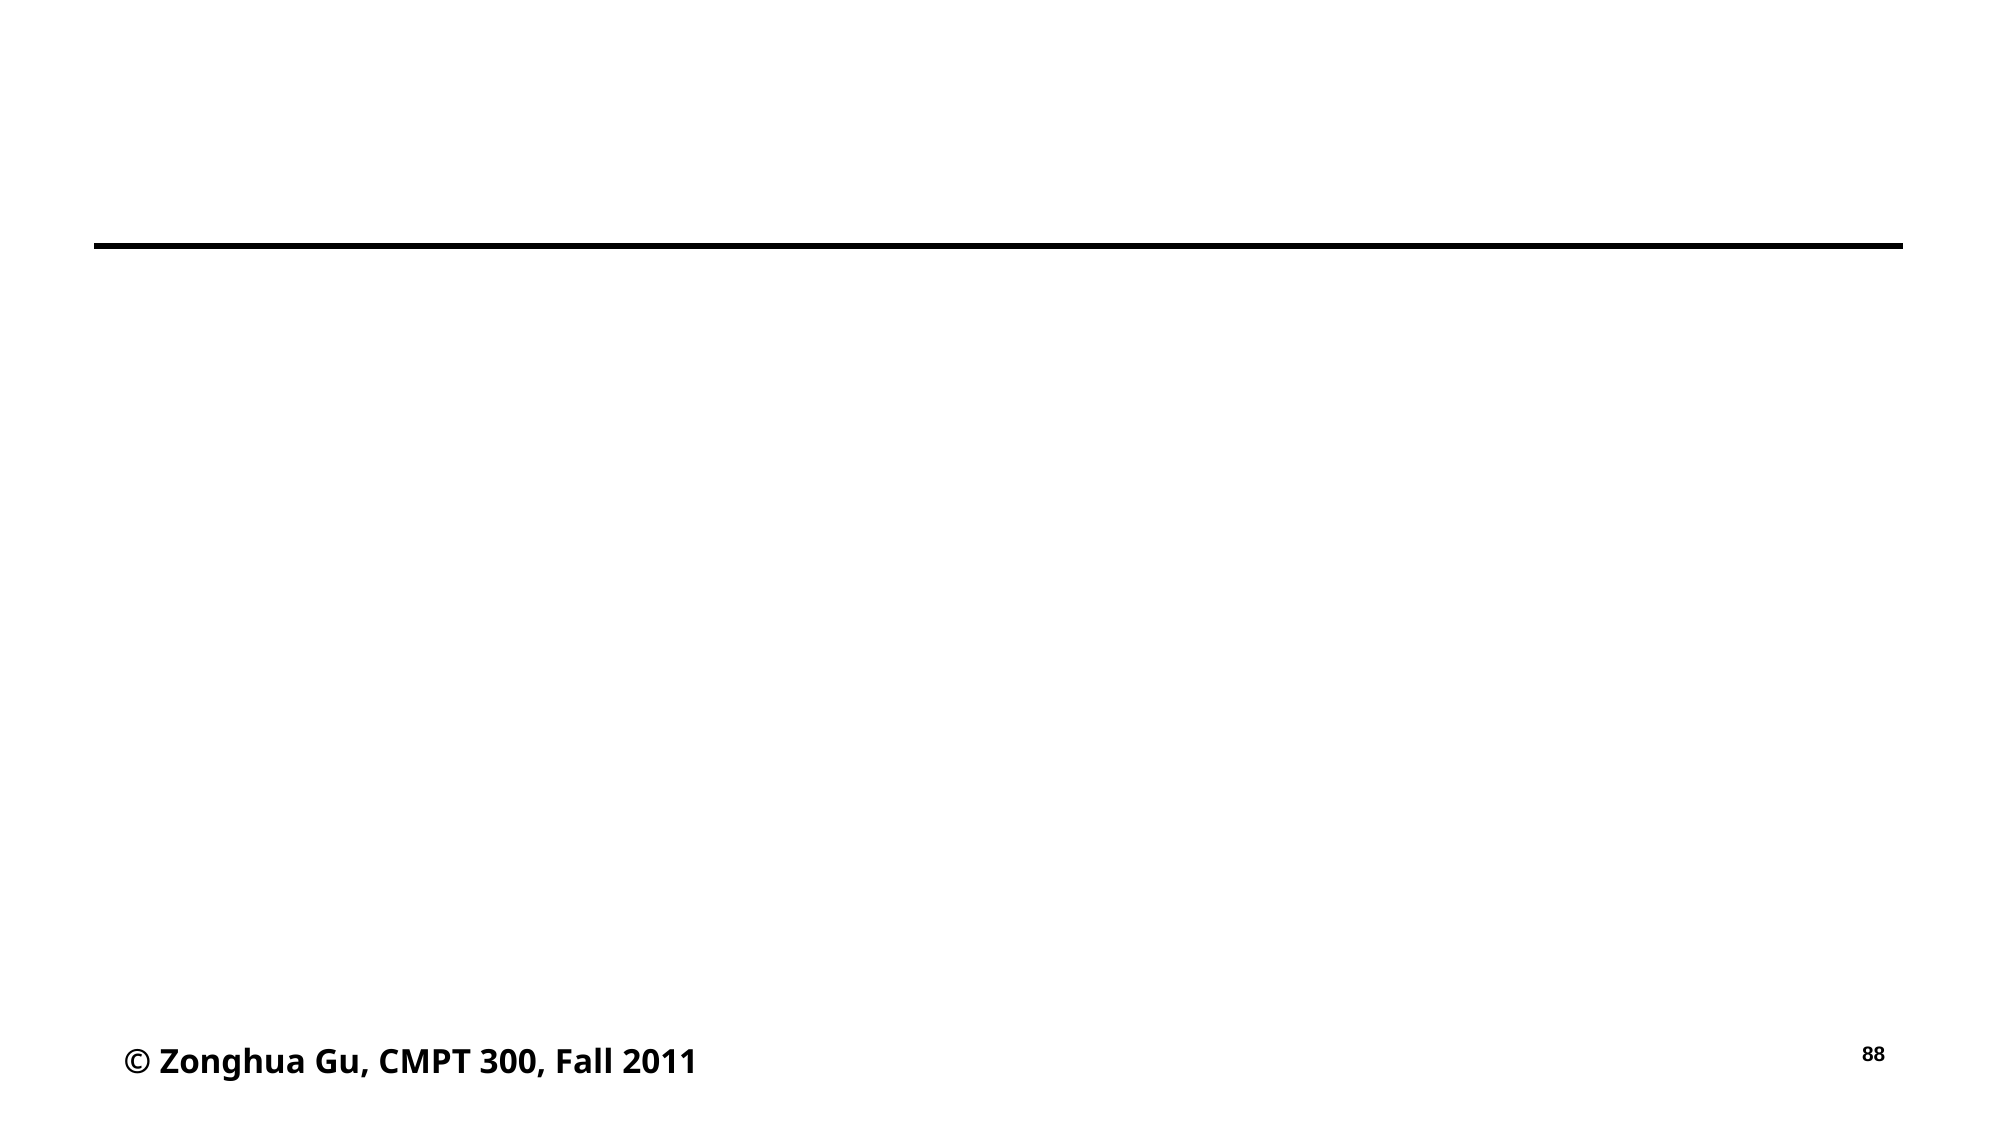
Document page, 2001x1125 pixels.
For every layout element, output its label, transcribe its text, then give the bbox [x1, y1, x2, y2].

slide_number 88 [1433, 1033, 1901, 1109]
slide_number © Zonghua Gu, CMPT 300, Fall 2011 [99, 1033, 1060, 1109]
